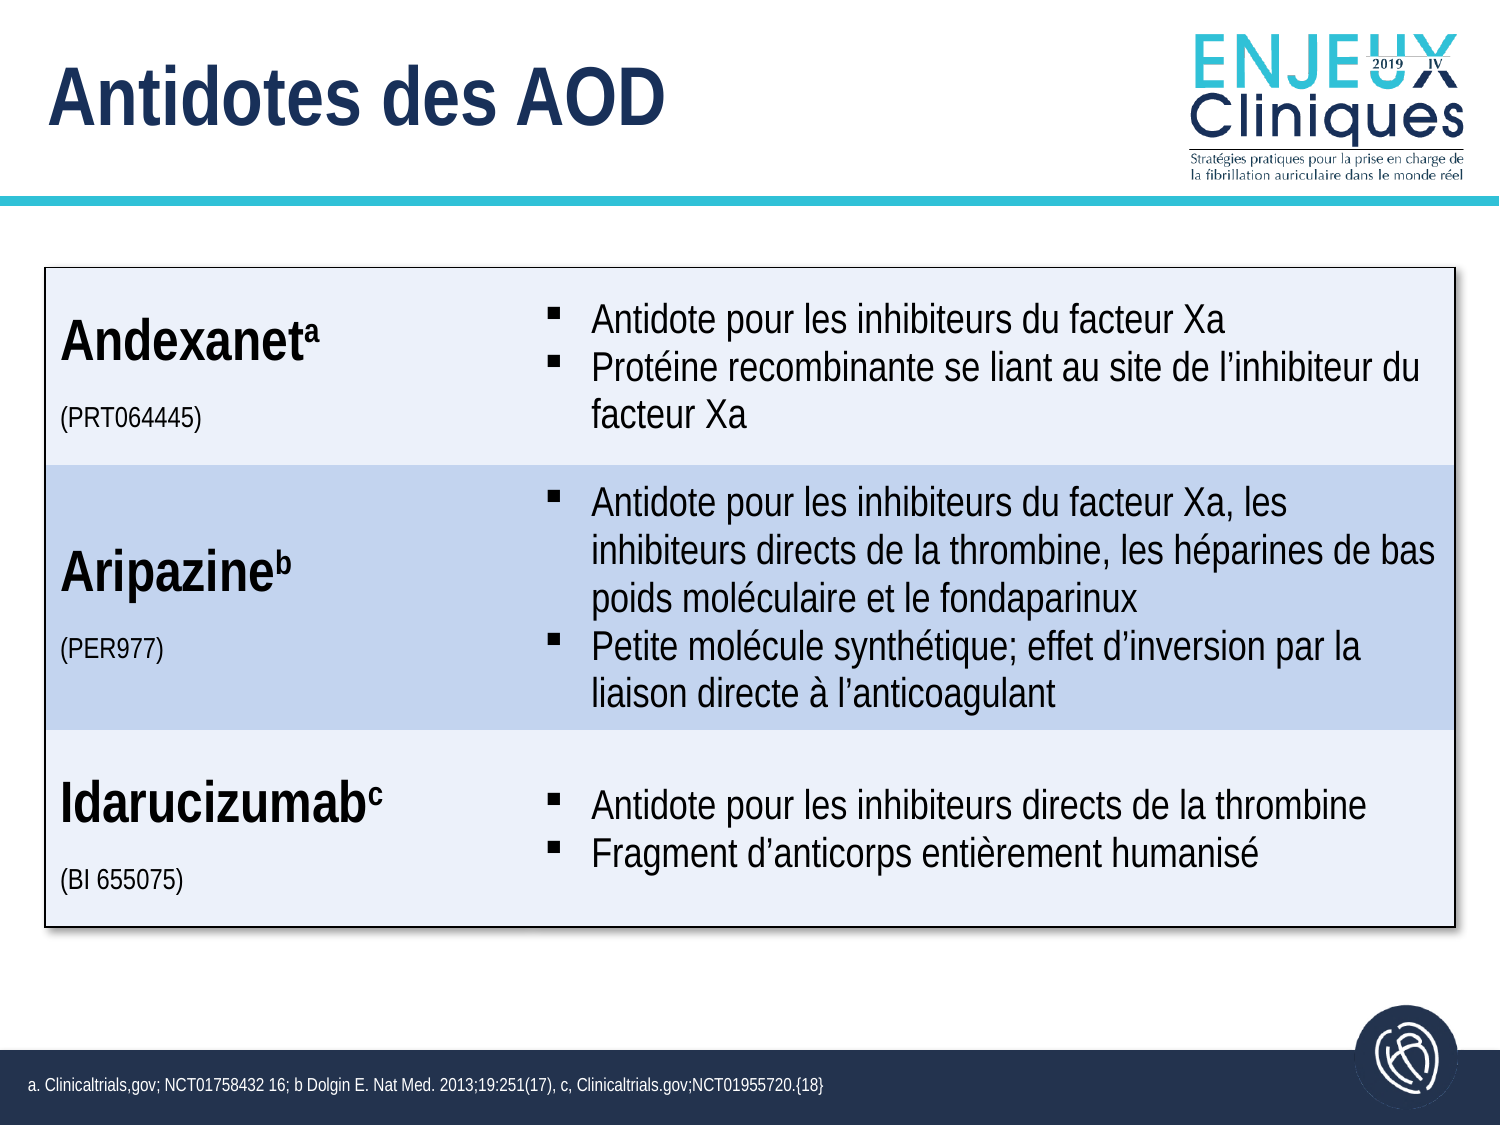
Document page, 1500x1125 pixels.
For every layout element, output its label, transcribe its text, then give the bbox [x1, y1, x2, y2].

table_cell Antidote pour les inhibiteurs du facteur Xa, les inhibiteurs directs de la thrombine, les héparines de bas poids moléculaire et le fondaparinux Petite molécule synthétique; effet d’inversion par la liaison directe à l’anticoagulant [529, 465, 1454, 730]
table_cell Antidote pour les inhibiteurs directs de la thrombine Fragment d’anticorps entièrement humanisé [529, 730, 1454, 926]
text_box [0, 1049, 1500, 1125]
table_header Antidote pour les inhibiteurs du facteur Xa Protéine recombinante se liant au site de l’inhibiteur du facteur Xa [529, 268, 1454, 465]
text_box a. Clinicaltrials,gov; NCT01758432 16; b Dolgin E. Nat Med. 2013;19:251(17), c, Clinicaltrials.gov;NCT01955720.{18} [13, 1065, 1108, 1125]
table_cell Aripazineb (PER977) [46, 465, 529, 730]
picture [1345, 998, 1464, 1116]
table_cell Idarucizumabc (BI 655075) [46, 730, 529, 926]
table_header Andexaneta (PRT064445) [46, 268, 529, 465]
picture [1183, 26, 1468, 189]
text_box Antidotes des AOD [32, 35, 950, 150]
